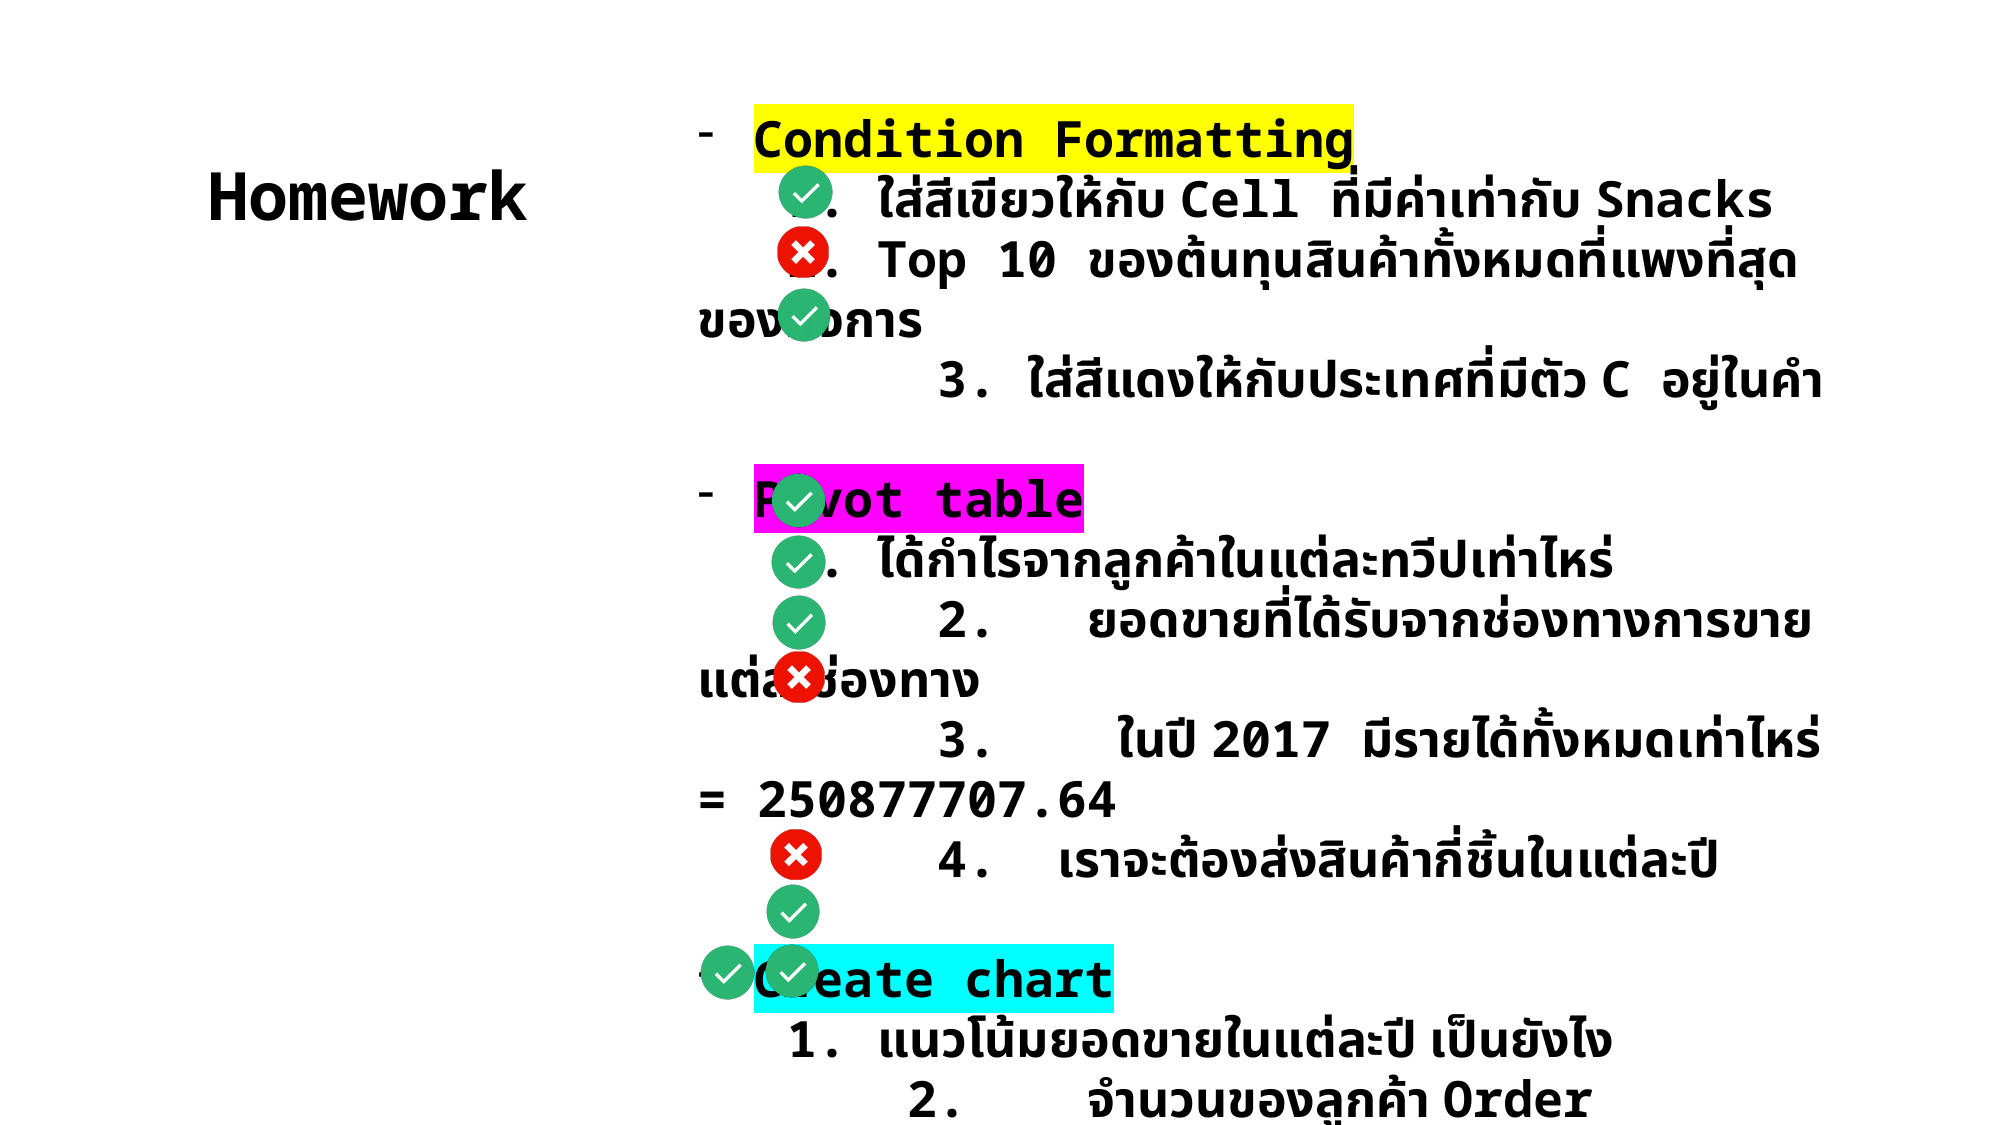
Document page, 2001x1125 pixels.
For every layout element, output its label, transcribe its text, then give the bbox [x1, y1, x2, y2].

picture [771, 162, 835, 284]
picture [698, 943, 757, 1002]
picture [774, 285, 834, 345]
picture [767, 593, 831, 709]
picture [762, 822, 828, 1001]
picture [768, 532, 828, 592]
text_box Homework [193, 146, 544, 242]
text_box Condition Formatting 1. ใส่สีเขียวให้กับ Cell ที่มีค่าเท่ากับ Snacks 2. Top 10 ของต้นทุนสินค้าทั้งหมดที่แพงที่สุดของกิจการ 3. ใส่สีแดงให้กับประเทศที่มีตัว C อยู่ในคำ Pivot table 1. ได้กำไรจากลูกค้าในแต่ละทวีปเท่าไหร่ 2. ยอดขายที่ได้รับจากช่องทางการขายแต่ละช่องทาง 3. ในปี 2017 มีรายได้ทั้งหมดเท่าไหร่ = 250877707.64 4. เราจะต้องส่งสินค้ากี่ชิ้นในแต่ละปี Create chart 1. แนวโน้มยอดขายในแต่ละปี เป็นยังไง 2. จำนวนของลูกค้า Order priority แต่ละประเภท 3. ยอดขายจากลูกค้าในแต่ละประเทศ [682, 100, 1875, 1125]
picture [768, 471, 828, 530]
